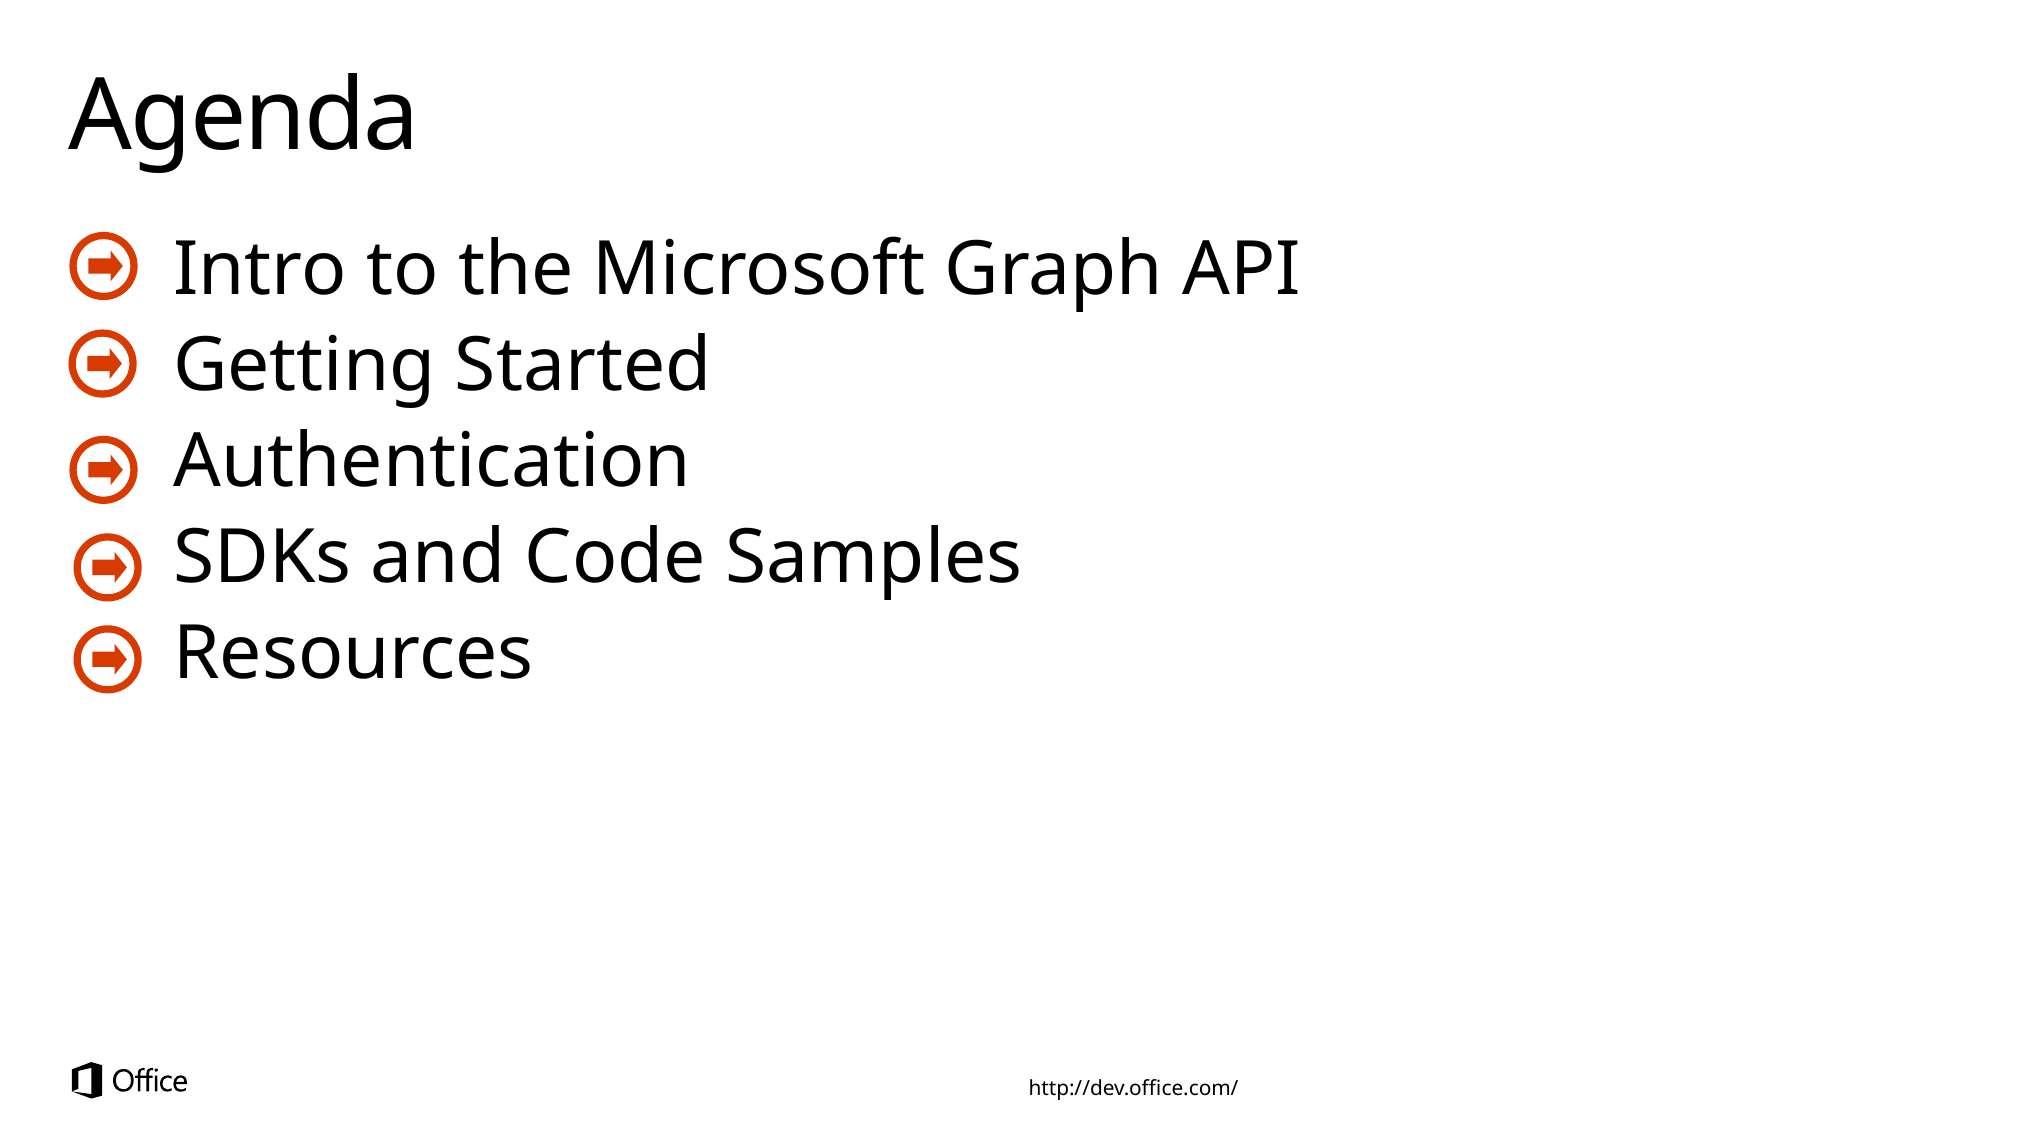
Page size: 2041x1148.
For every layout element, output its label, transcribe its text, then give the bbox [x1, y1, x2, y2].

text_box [72, 439, 135, 501]
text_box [76, 536, 139, 599]
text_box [71, 332, 134, 395]
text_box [72, 235, 135, 297]
title Agenda [45, 48, 1996, 199]
list Intro to the Microsoft Graph API Getting Started Authentication SDKs and Code Samples Resources [149, 214, 1467, 727]
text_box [76, 628, 139, 691]
